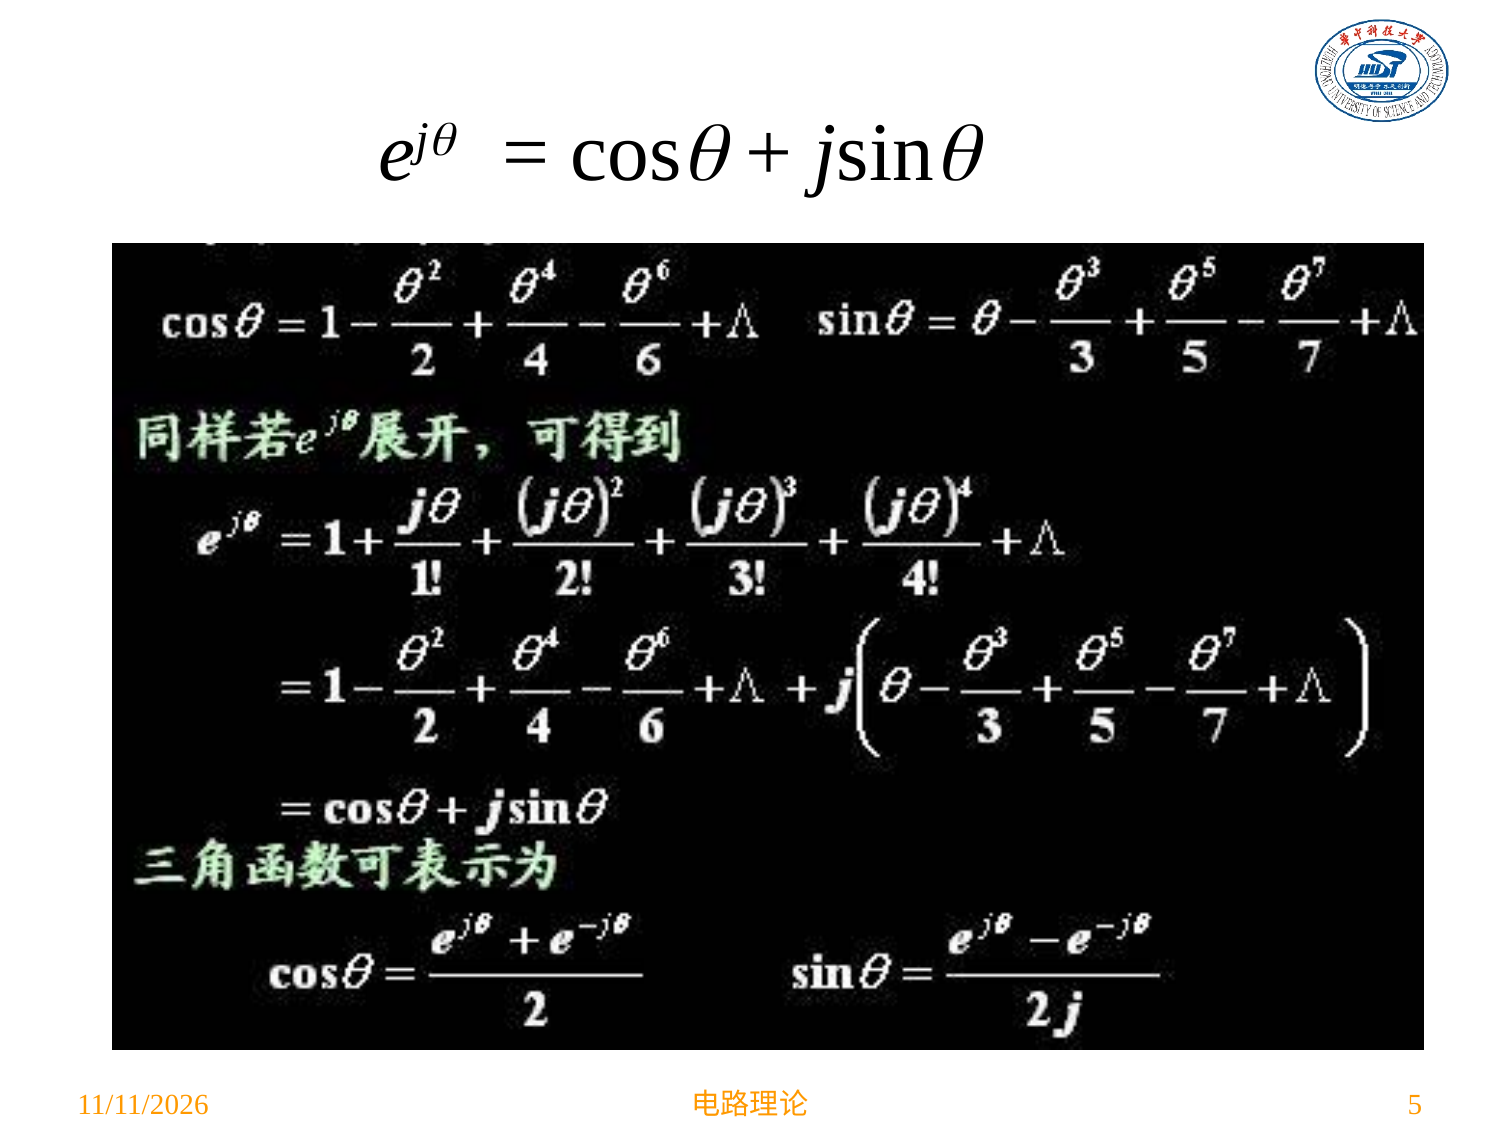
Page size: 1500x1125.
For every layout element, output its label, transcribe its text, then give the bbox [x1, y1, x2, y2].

picture [112, 243, 1424, 1050]
text_box ejq = cosq + jsinq [363, 90, 1140, 205]
slide_number 5 [1125, 1078, 1438, 1125]
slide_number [62, 1078, 375, 1125]
footer 电路理论 [512, 1078, 988, 1125]
picture [1305, 13, 1459, 125]
